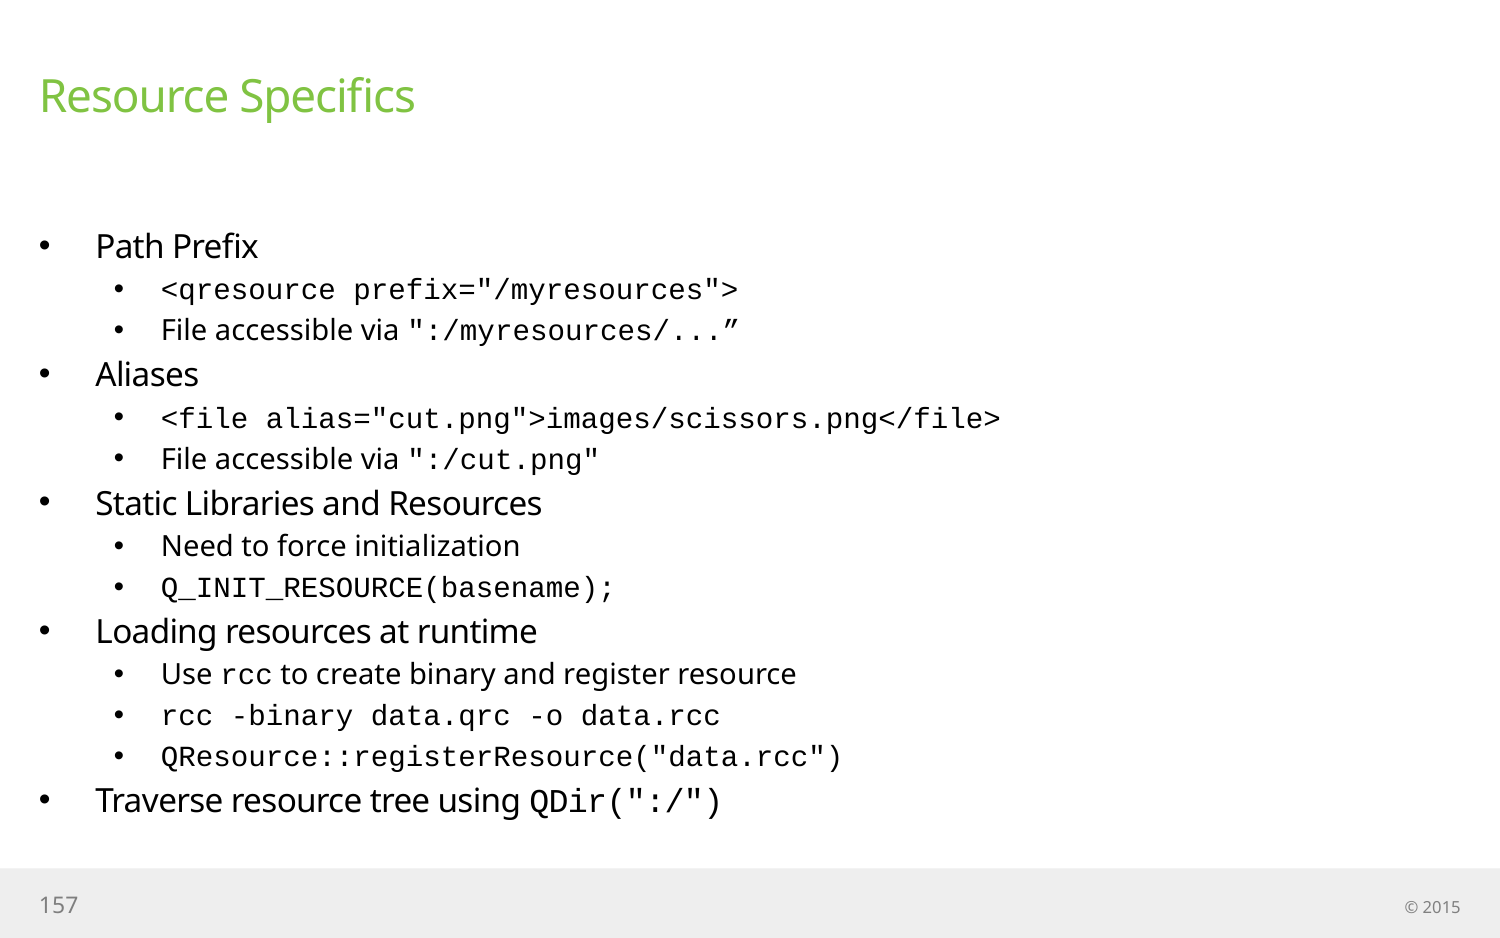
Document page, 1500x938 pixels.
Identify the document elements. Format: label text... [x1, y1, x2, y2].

slide_number 157 [39, 892, 410, 921]
title Resource Specifics [39, 66, 1052, 195]
list Path Prefix <qresource prefix="/myresources"> File accessible via ":/myresources/...” Aliases <file alias="cut.png">images/scissors.png</file> File accessible via ":/cut.png" Static Libraries and Resources Need to force initialization Q_INIT_RESOURCE(basename); Loading resources at runtime Use rcc to create binary and register resource rcc -binary data.qrc -o data.rcc QResource::registerResource("data.rcc") Traverse resource tree using QDir(":/") [39, 224, 1471, 846]
footer © 2015 [1188, 896, 1461, 917]
